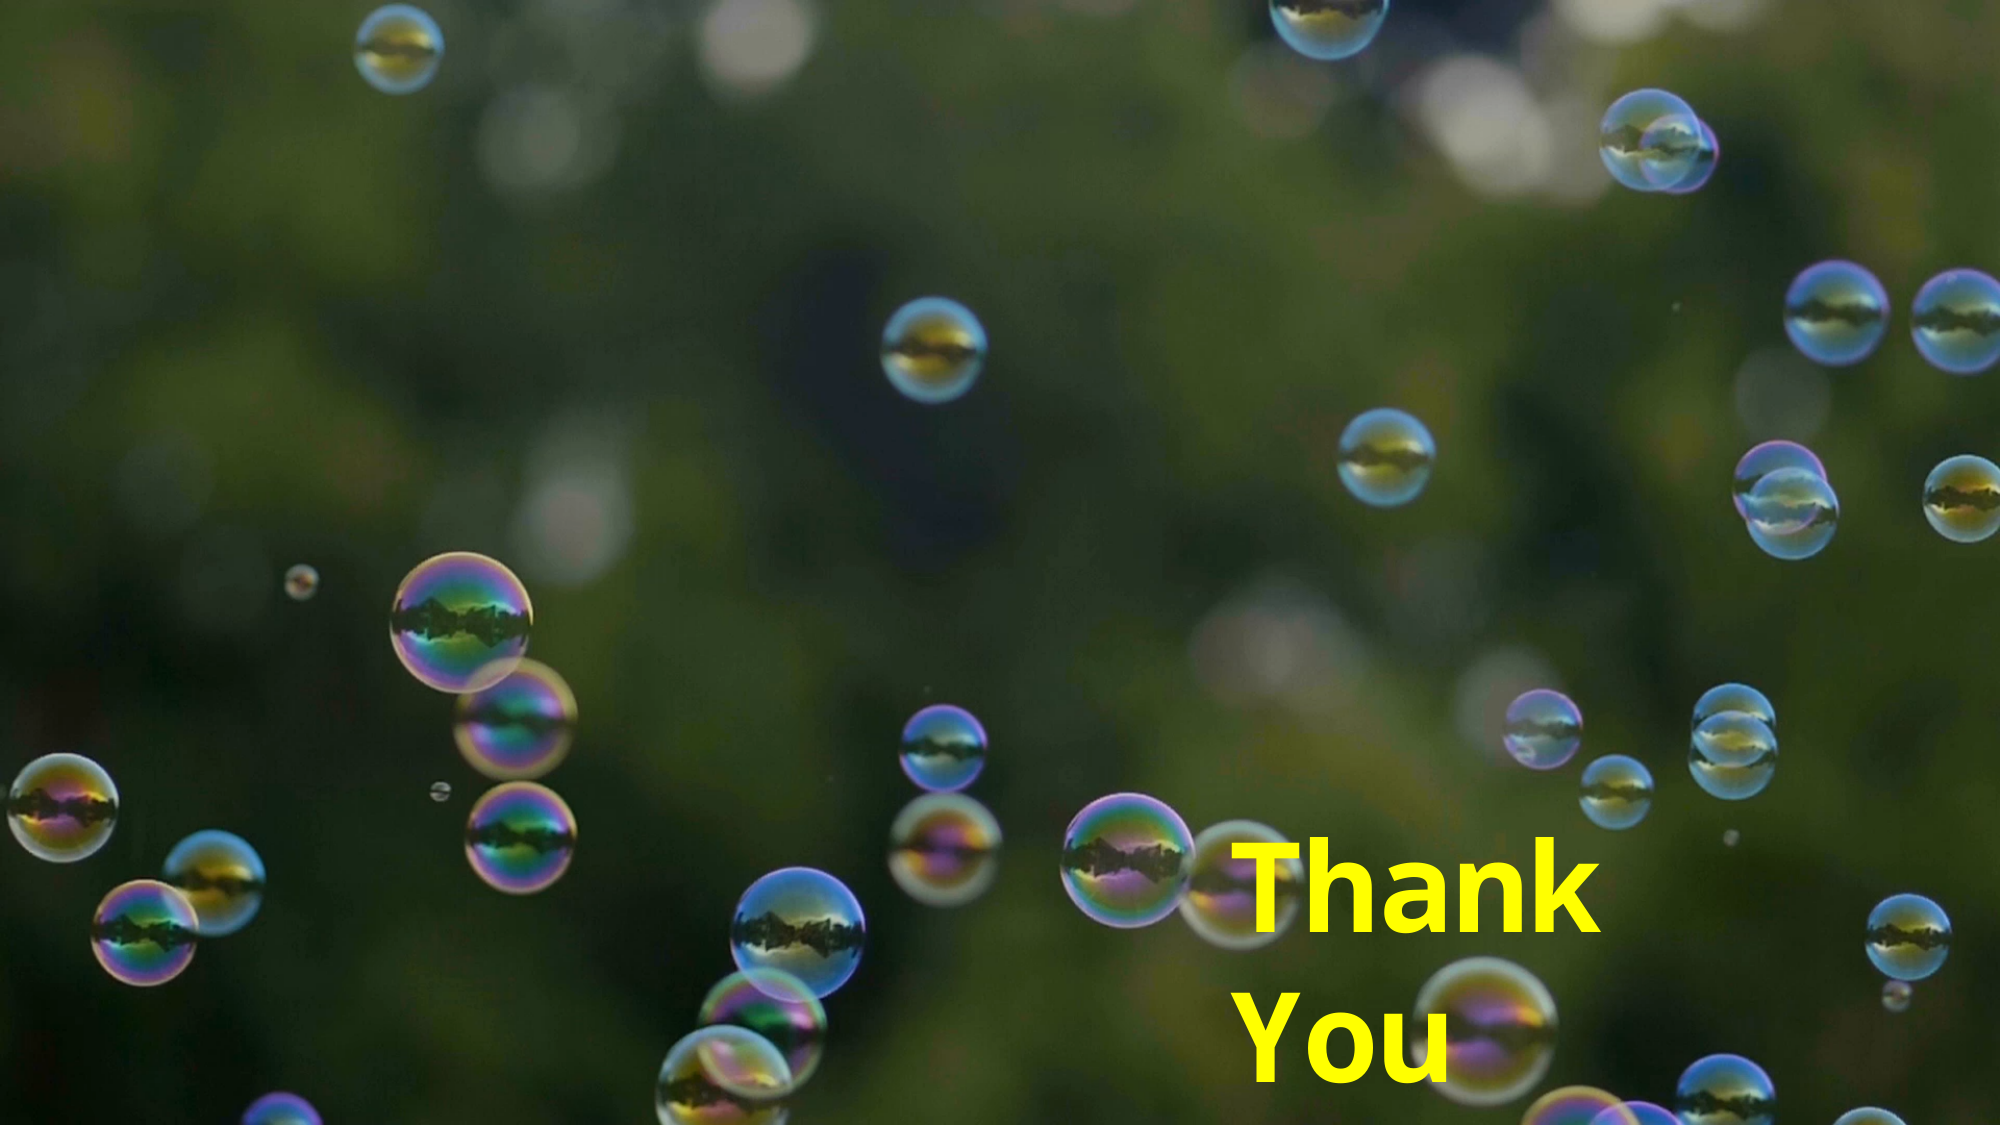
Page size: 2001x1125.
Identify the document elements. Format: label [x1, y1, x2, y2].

text_box [0, 0, 2000, 1125]
